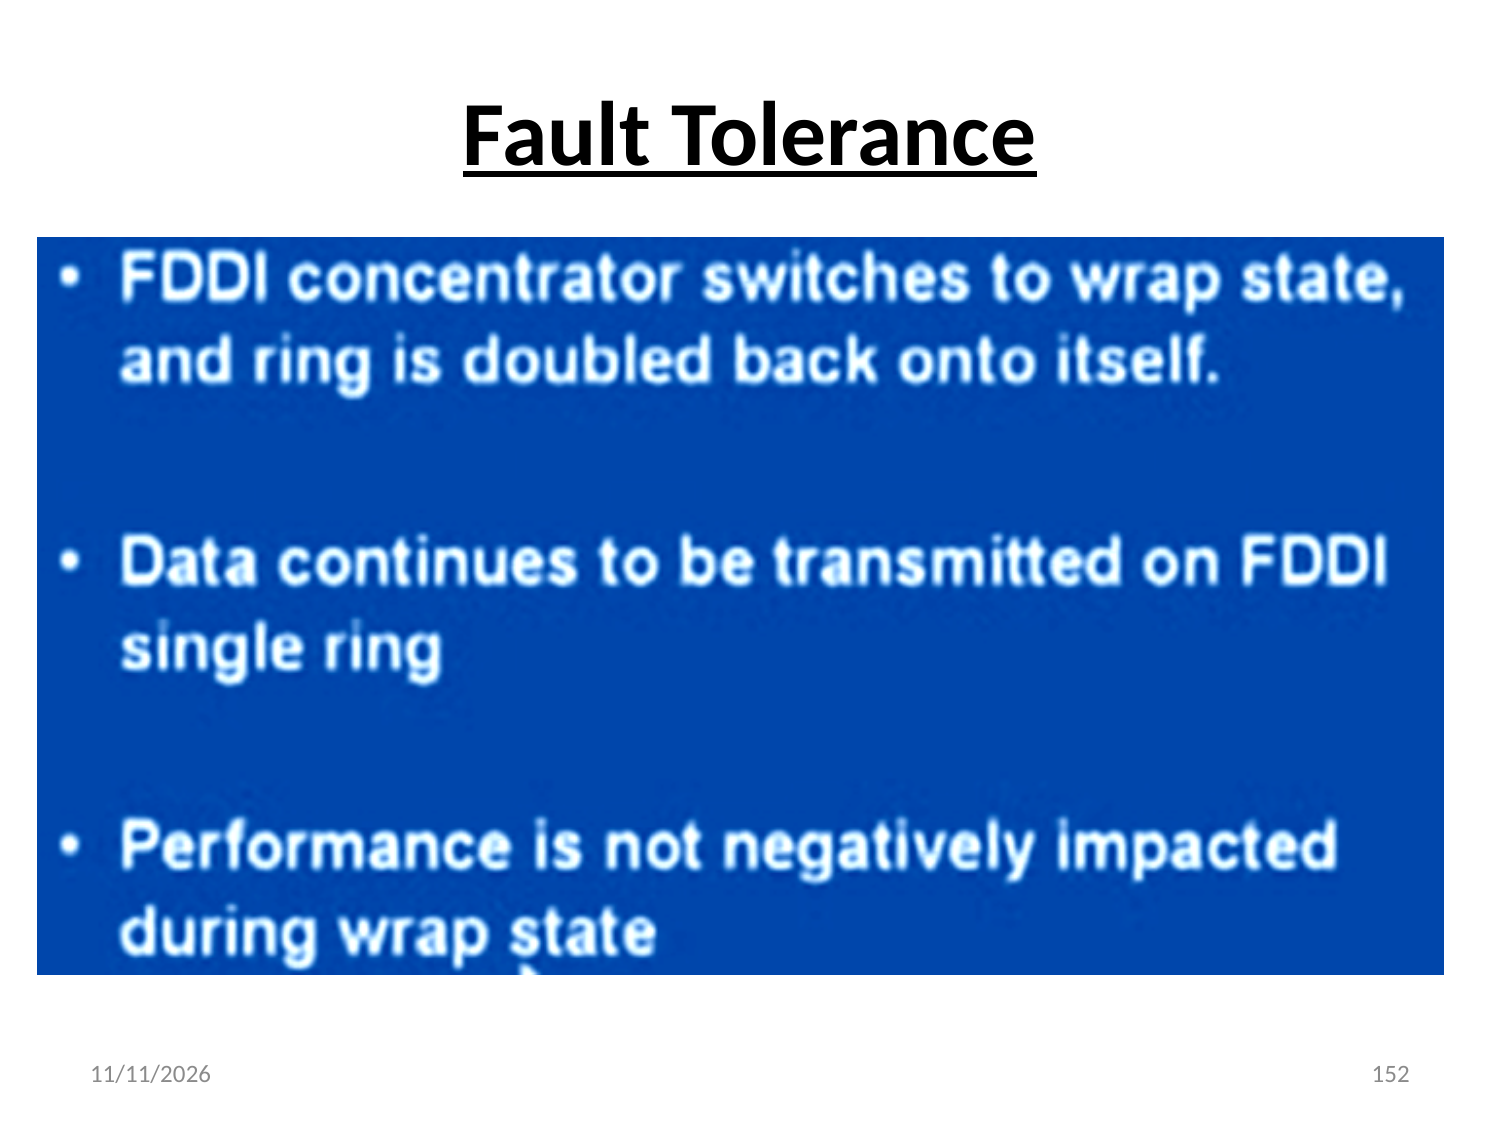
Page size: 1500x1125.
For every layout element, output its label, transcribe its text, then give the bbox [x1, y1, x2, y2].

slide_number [75, 1042, 425, 1103]
title Fault Tolerance [75, 45, 1425, 213]
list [37, 237, 1445, 976]
slide_number 152 [1074, 1042, 1425, 1103]
